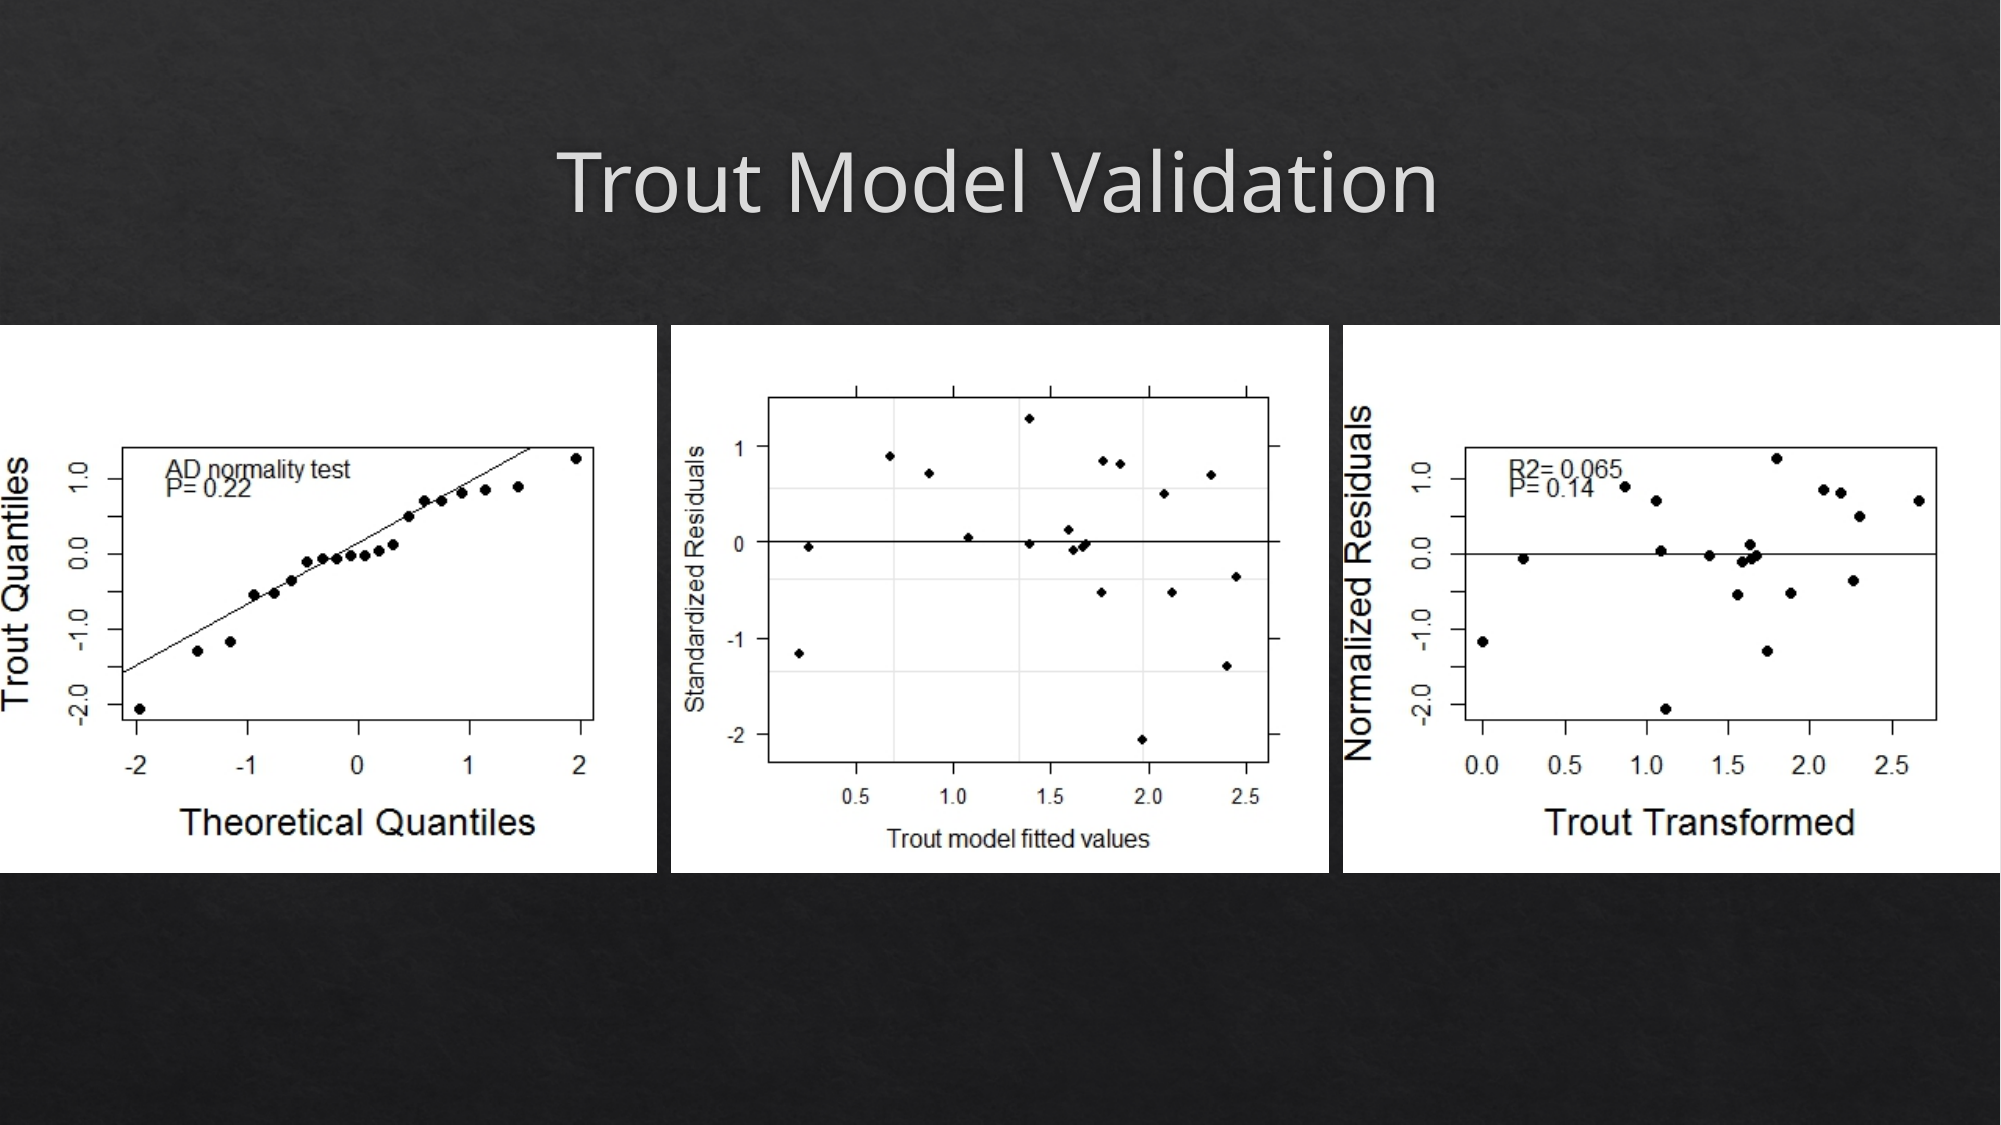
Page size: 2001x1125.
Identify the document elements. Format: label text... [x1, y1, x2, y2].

picture [1343, 325, 2000, 873]
title Trout Model Validation [149, 99, 1849, 260]
picture [671, 325, 1329, 873]
picture [0, 325, 657, 873]
